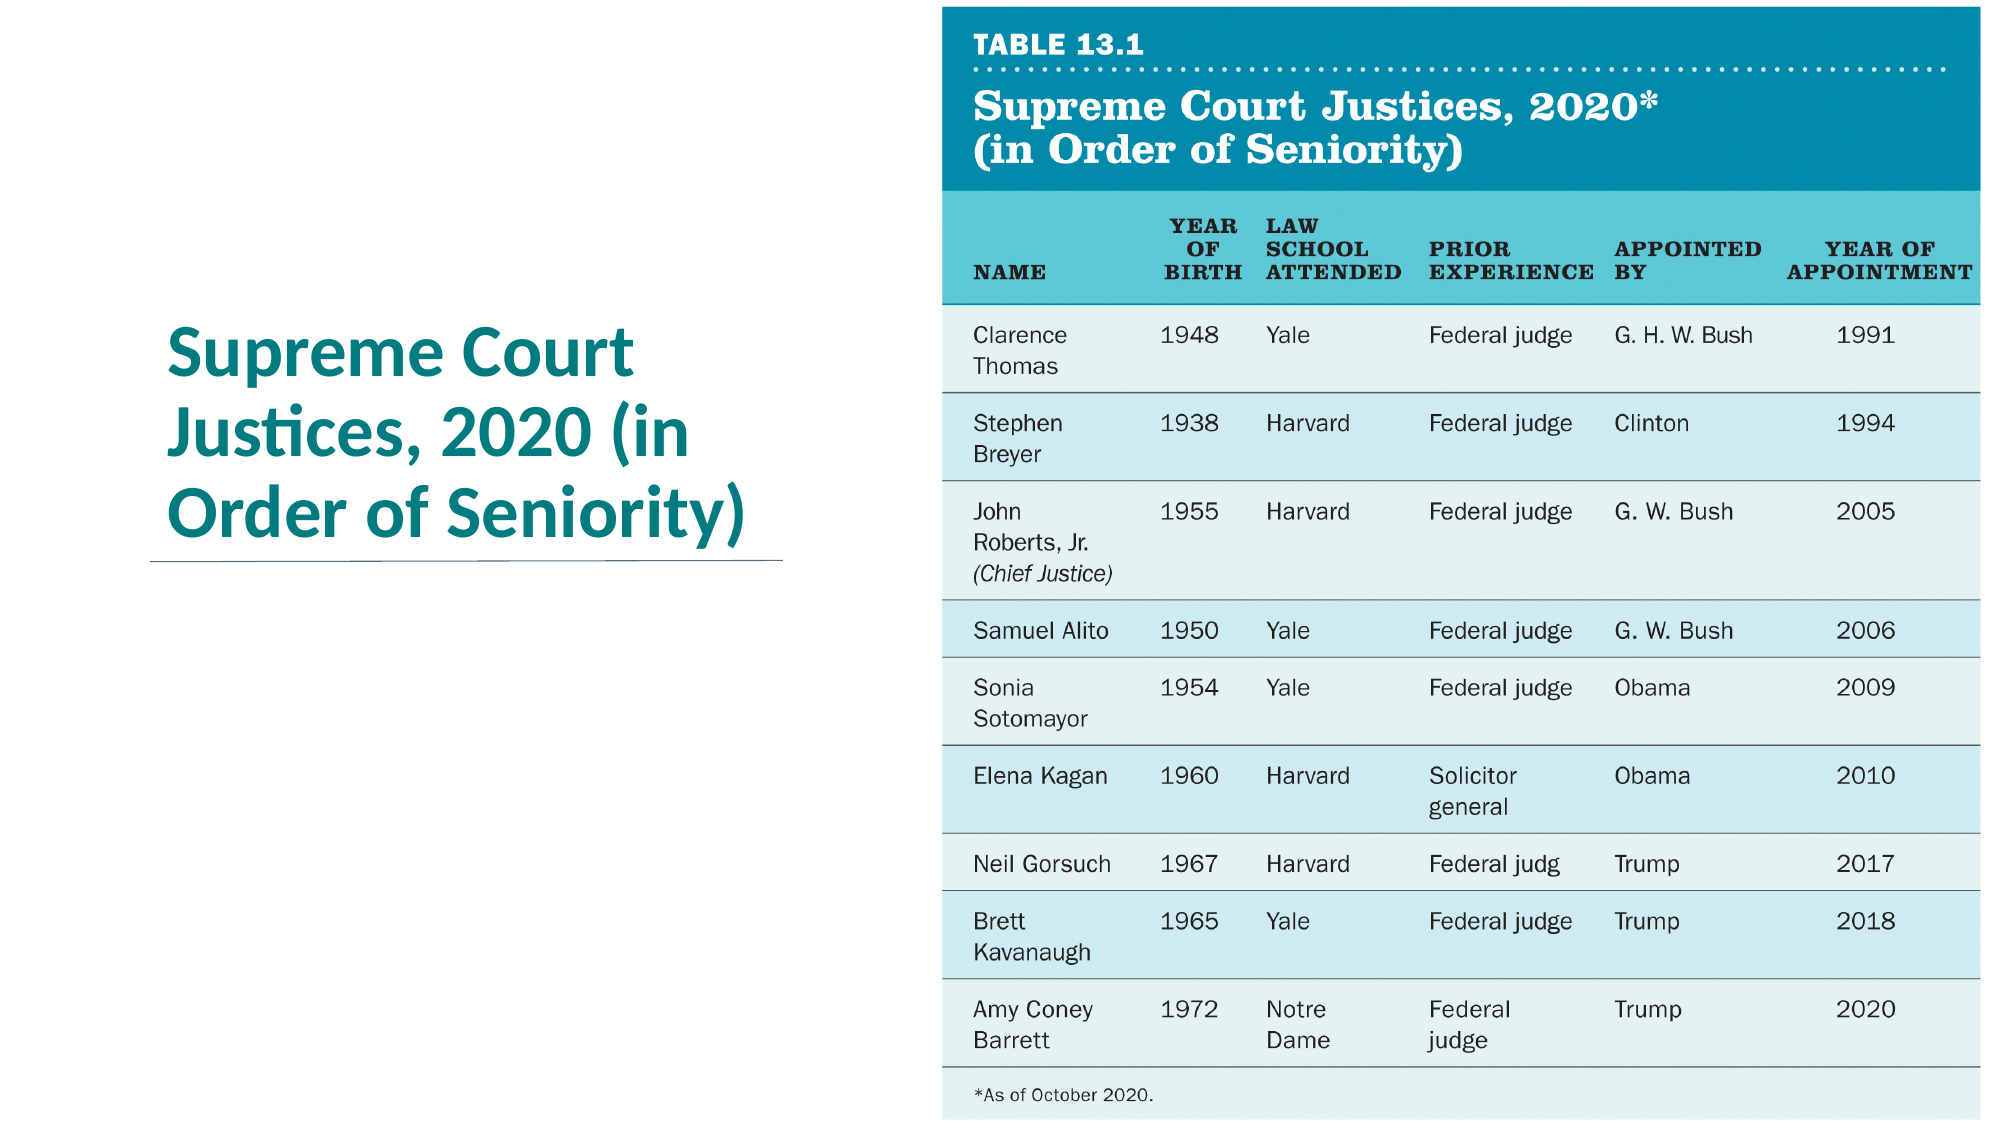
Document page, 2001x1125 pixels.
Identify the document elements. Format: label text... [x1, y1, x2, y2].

title Supreme Court Justices, 2020 (in Order of Seniority) [152, 299, 798, 562]
picture [935, 0, 1988, 1125]
